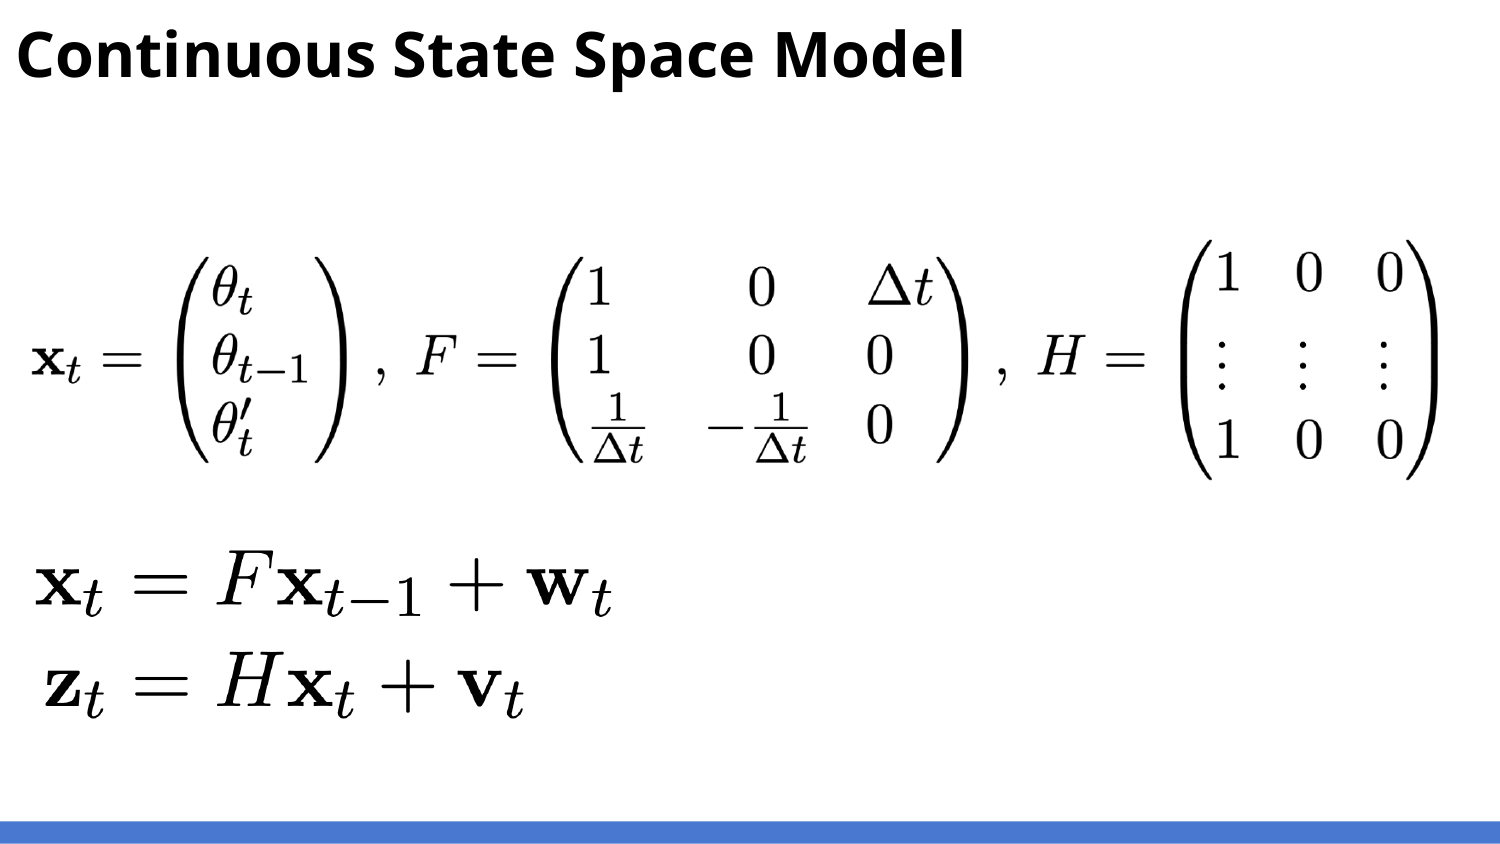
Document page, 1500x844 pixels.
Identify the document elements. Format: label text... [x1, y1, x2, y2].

picture [11, 231, 1462, 740]
text_box [0, 821, 1500, 844]
title Continuous State Space Model [0, 0, 1398, 94]
